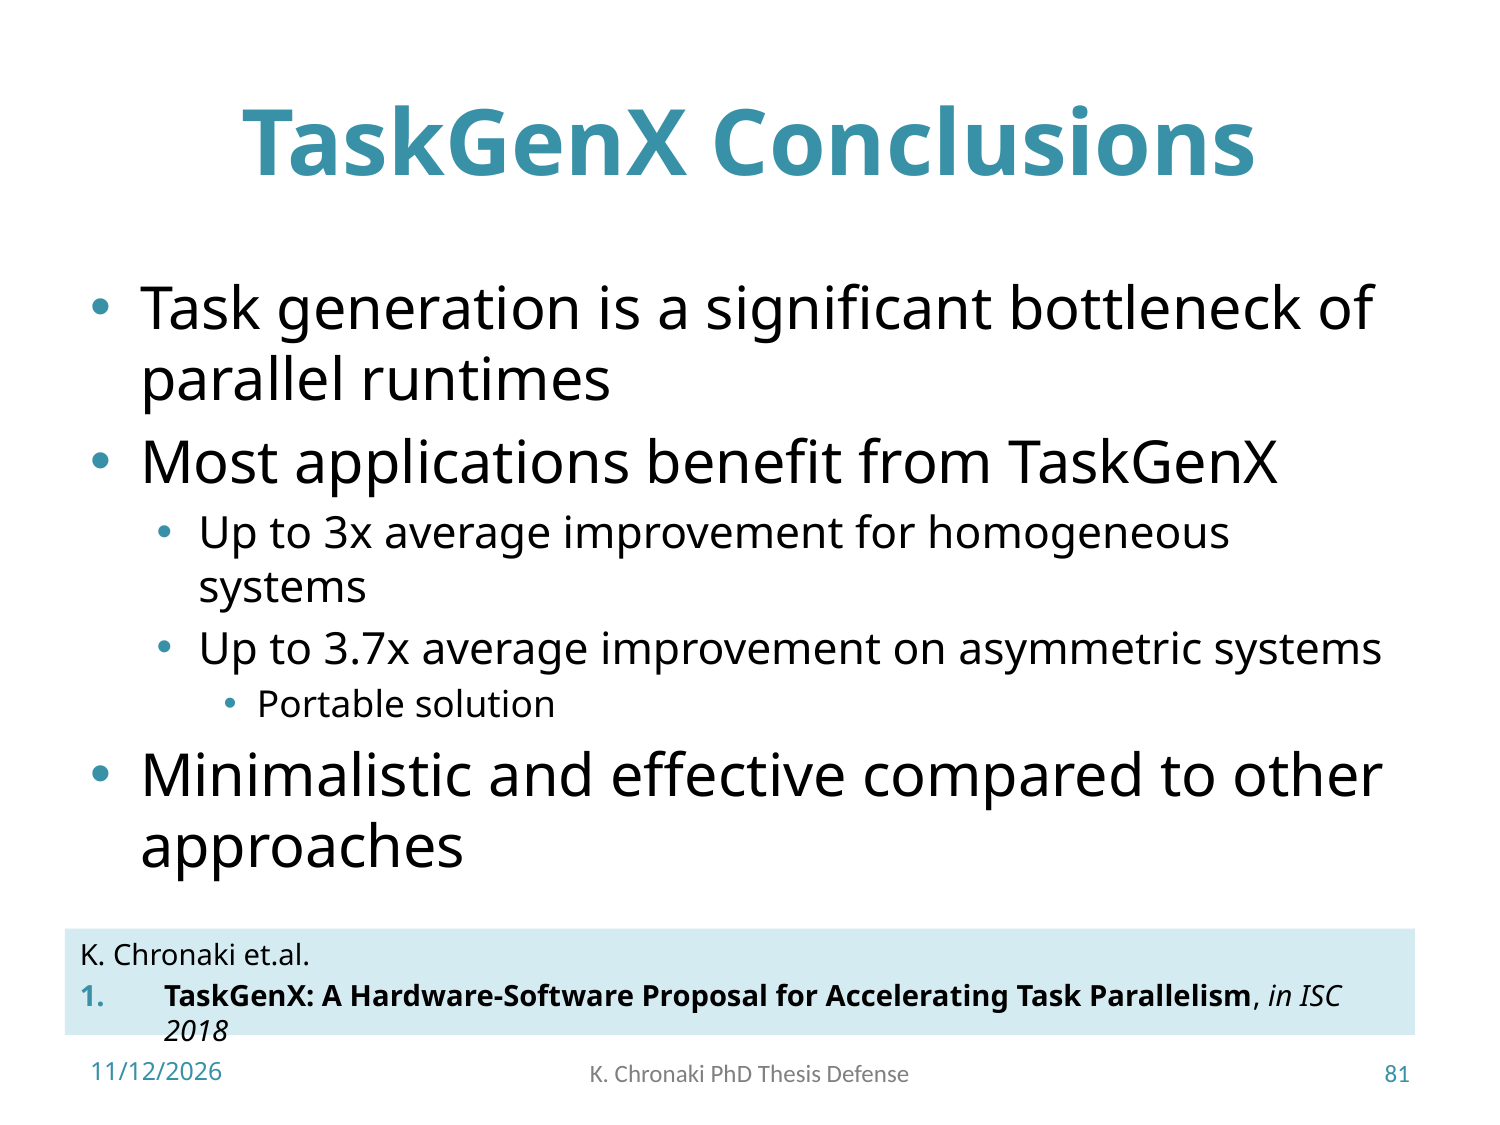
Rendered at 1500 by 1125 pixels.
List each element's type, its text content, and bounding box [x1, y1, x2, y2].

list Task generation is a significant bottleneck of parallel runtimes Most applications benefit from TaskGenX Up to 3x average improvement for homogeneous systems Up to 3.7x average improvement on asymmetric systems Portable solution Minimalistic and effective compared to other approaches [75, 262, 1425, 929]
text_box K. Chronaki et.al. TaskGenX: A Hardware-Software Proposal for Accelerating Task Parallelism, in ISC 2018 [64, 928, 1415, 1035]
footer K. Chronaki PhD Thesis Defense [512, 1042, 988, 1103]
title TaskGenX Conclusions [75, 45, 1425, 233]
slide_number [75, 1042, 425, 1103]
slide_number 81 [1074, 1042, 1425, 1103]
